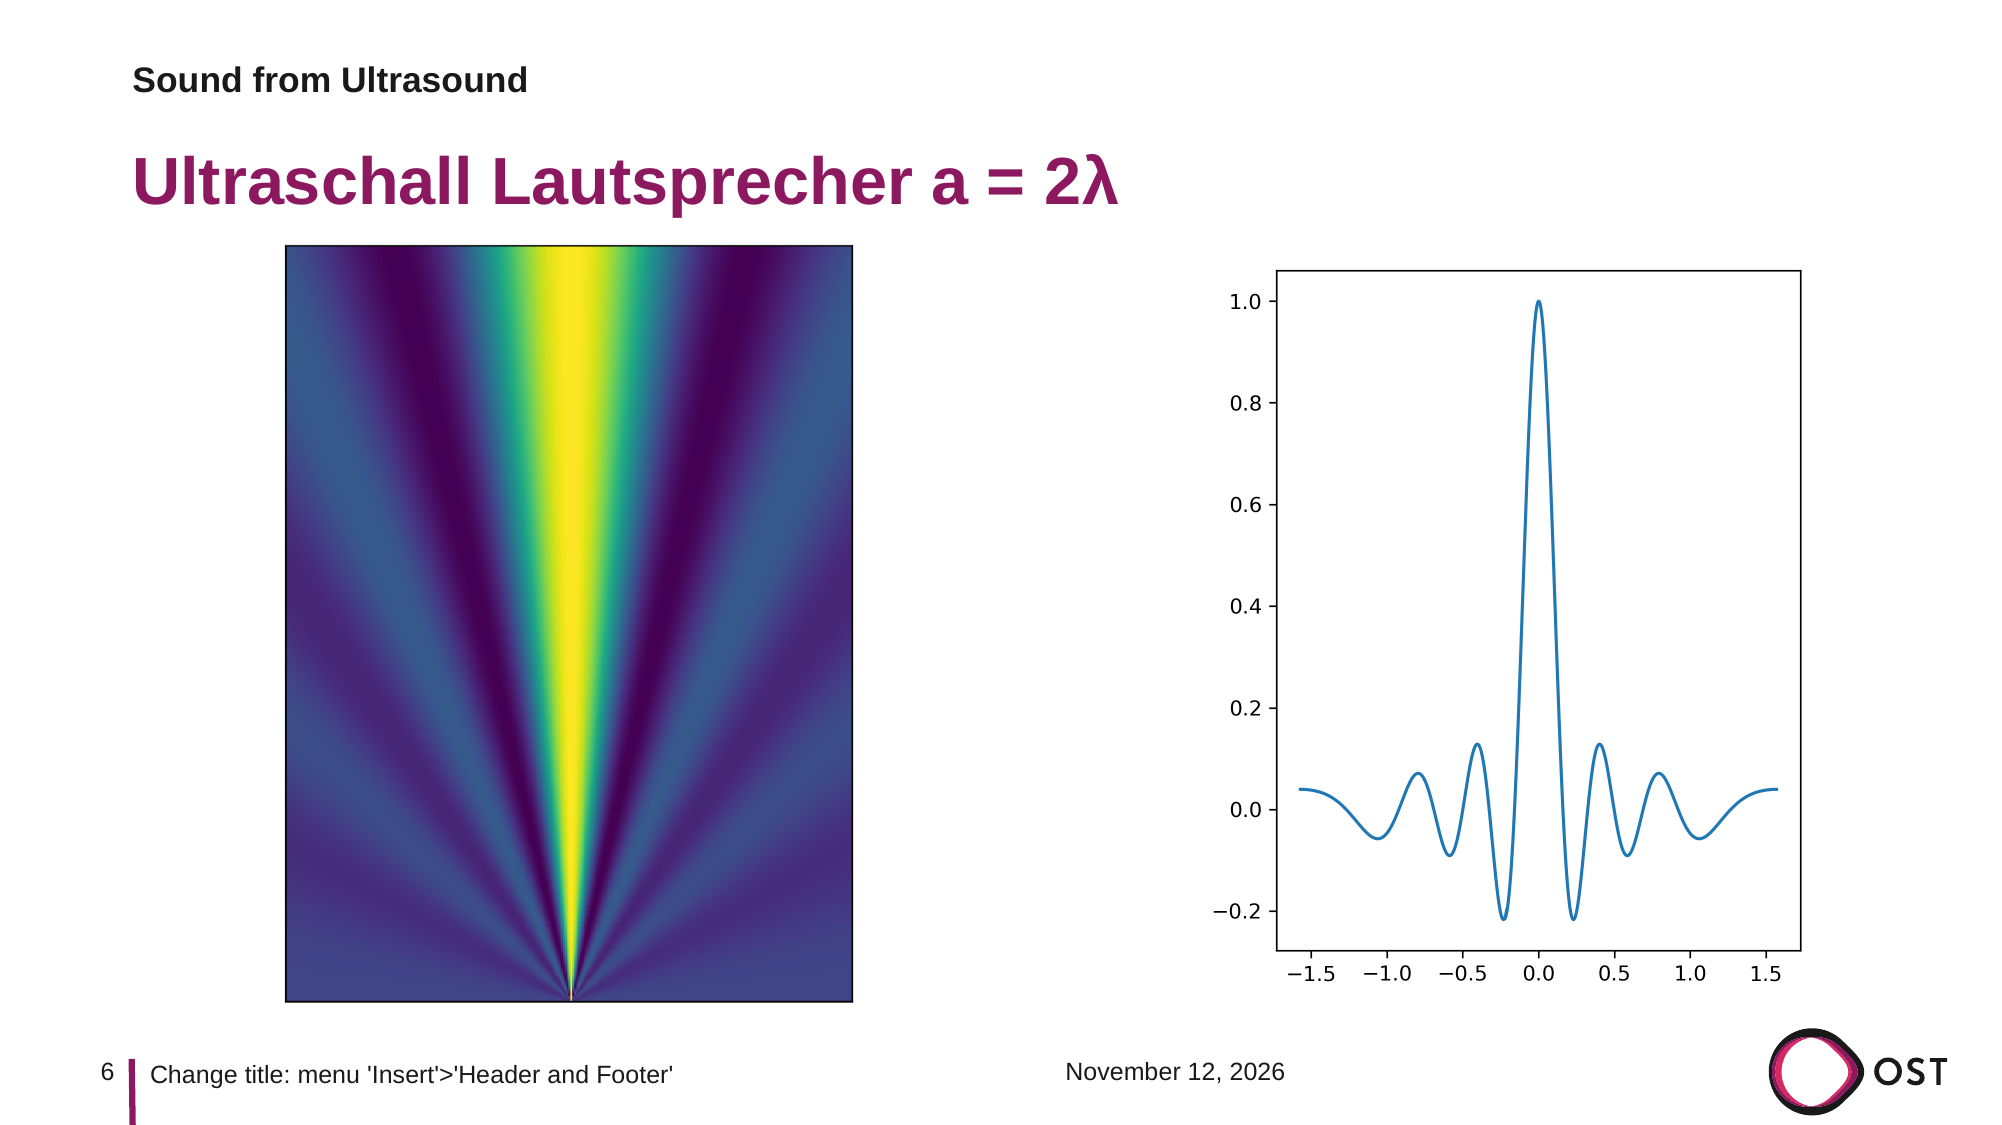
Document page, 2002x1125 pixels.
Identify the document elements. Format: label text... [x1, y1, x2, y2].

footer Change title: menu 'Insert'>'Header and Footer' [132, 1058, 1013, 1114]
list Sound from Ultrasound [132, 54, 1946, 102]
picture [271, 930, 874, 1023]
title Ultraschall Lautsprecher a = 2λ [132, 113, 1946, 226]
picture [271, 233, 874, 325]
slide_number 6 [44, 1058, 133, 1088]
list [176, 325, 969, 930]
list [1196, 255, 1815, 1000]
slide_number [1065, 1058, 1620, 1088]
